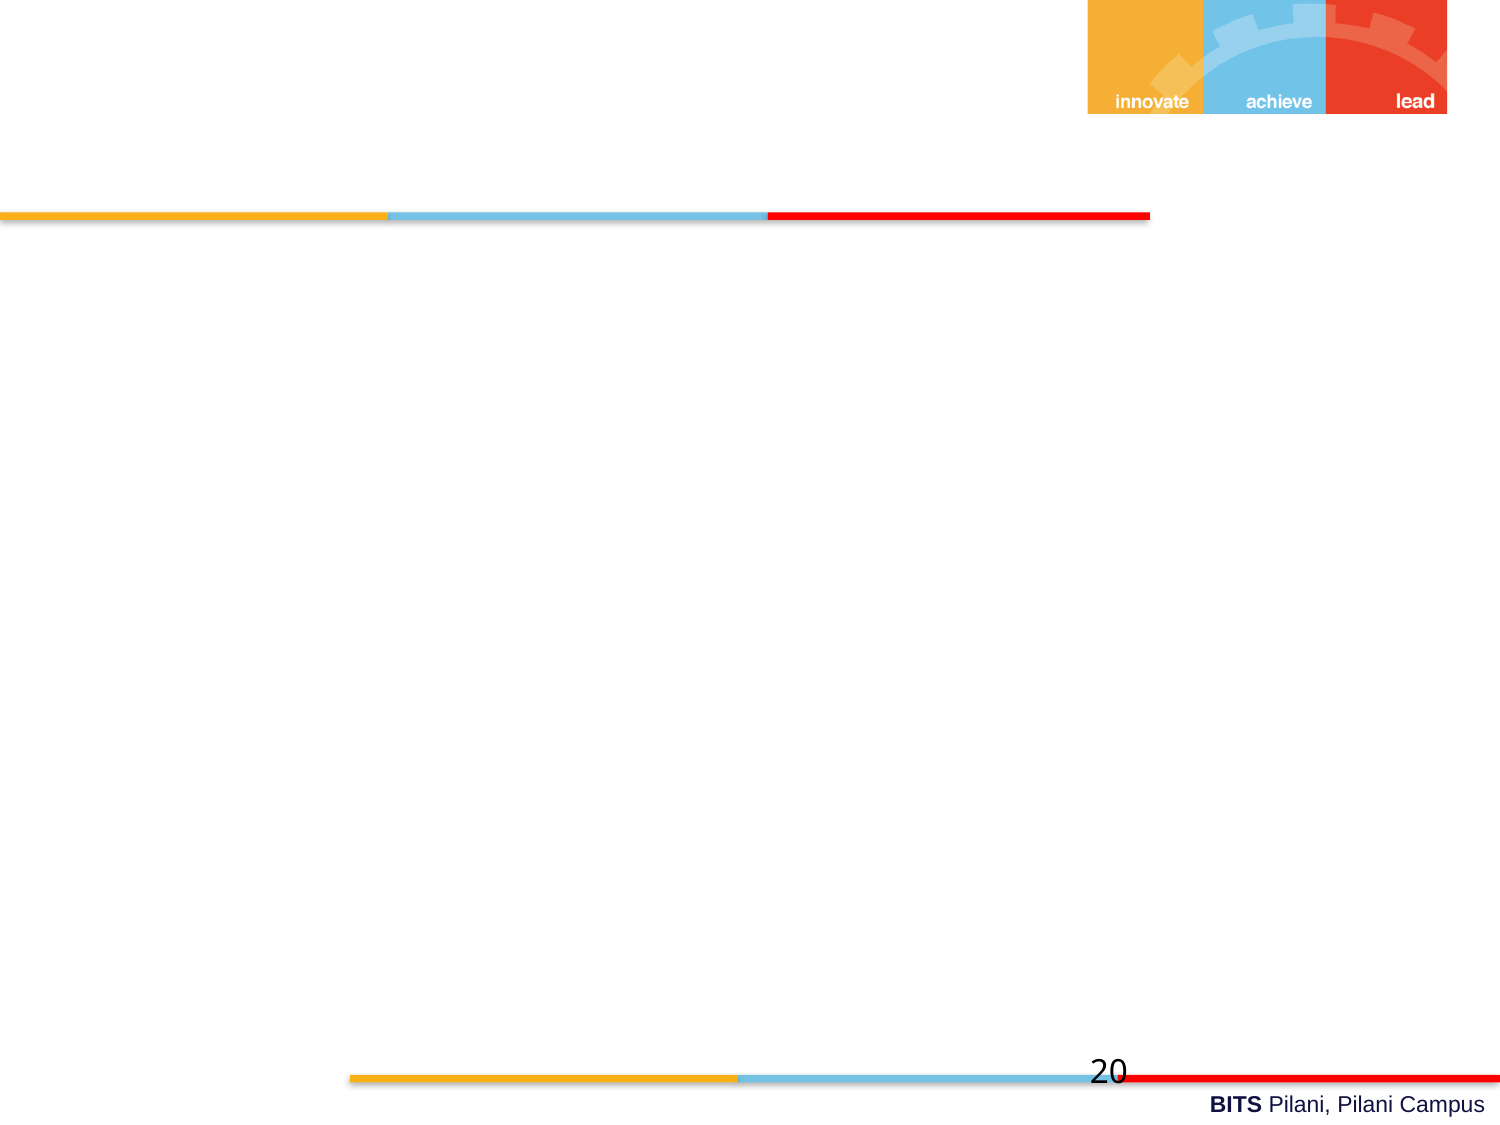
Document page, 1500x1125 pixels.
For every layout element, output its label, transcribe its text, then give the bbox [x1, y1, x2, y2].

picture [1087, 0, 1448, 114]
slide_number 20 [1074, 1042, 1425, 1103]
